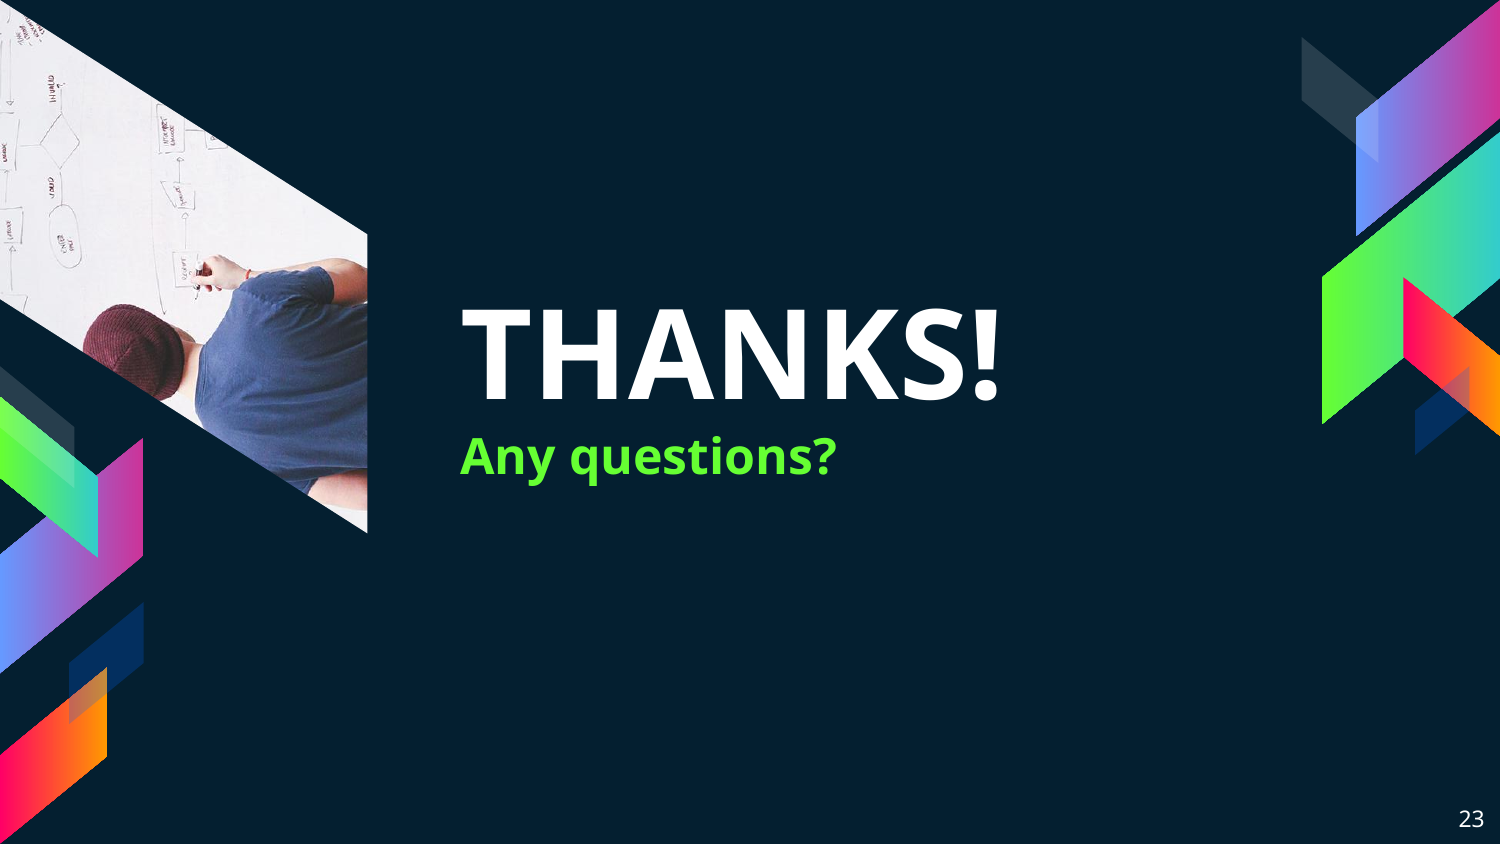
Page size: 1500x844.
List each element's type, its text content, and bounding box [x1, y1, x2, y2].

picture [0, 0, 451, 534]
subtitle Any questions? [445, 409, 1256, 505]
slide_number 23 [1403, 789, 1500, 844]
title THANKS! [455, 249, 1051, 409]
